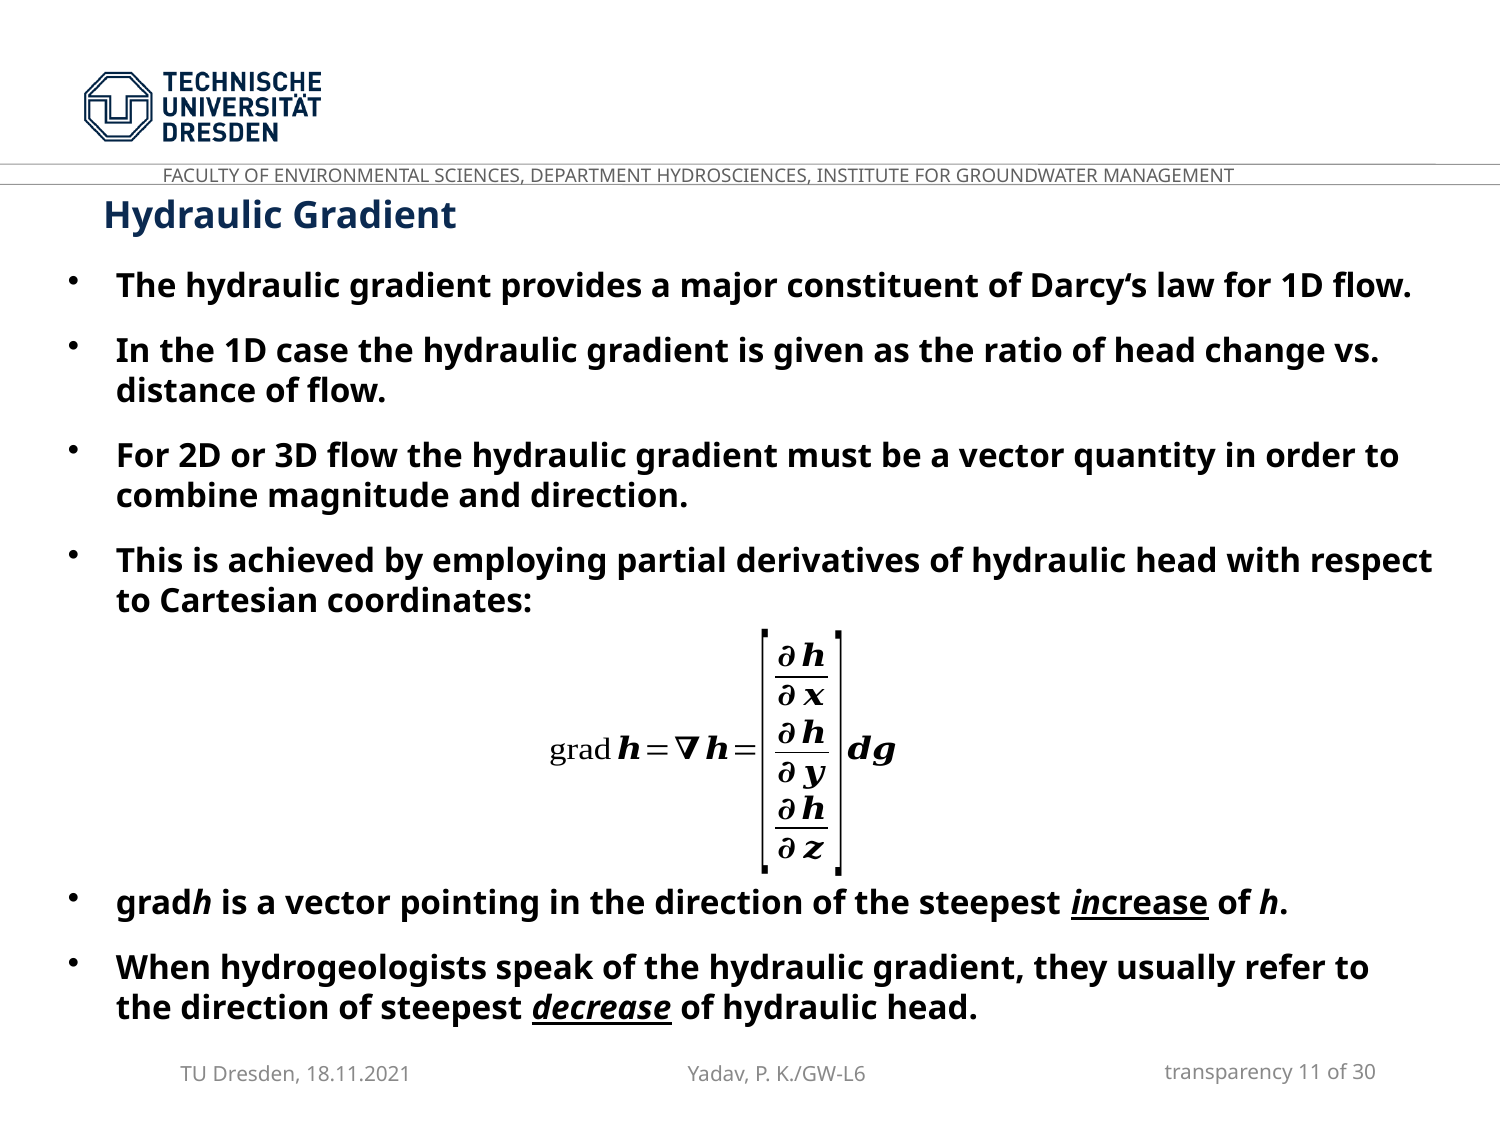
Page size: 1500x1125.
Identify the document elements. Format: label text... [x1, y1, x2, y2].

text_box Hydraulic Gradient [88, 189, 689, 249]
picture [83, 71, 321, 142]
text_box The hydraulic gradient provides a major constituent of Darcy‘s law for 1D flow. In the 1D case the hydraulic gradient is given as the ratio of head change vs. distance of flow. For 2D or 3D flow the hydraulic gradient must be a vector quantity in order to combine magnitude and direction. This is achieved by employing partial derivatives of hydraulic head with respect to Cartesian coordinates: [53, 256, 1483, 626]
text_box gradh is a vector pointing in the direction of the steepest increase of h. When hydrogeologists speak of the hydraulic gradient, they usually refer to the direction of steepest decrease of hydraulic head. [53, 874, 1418, 1034]
